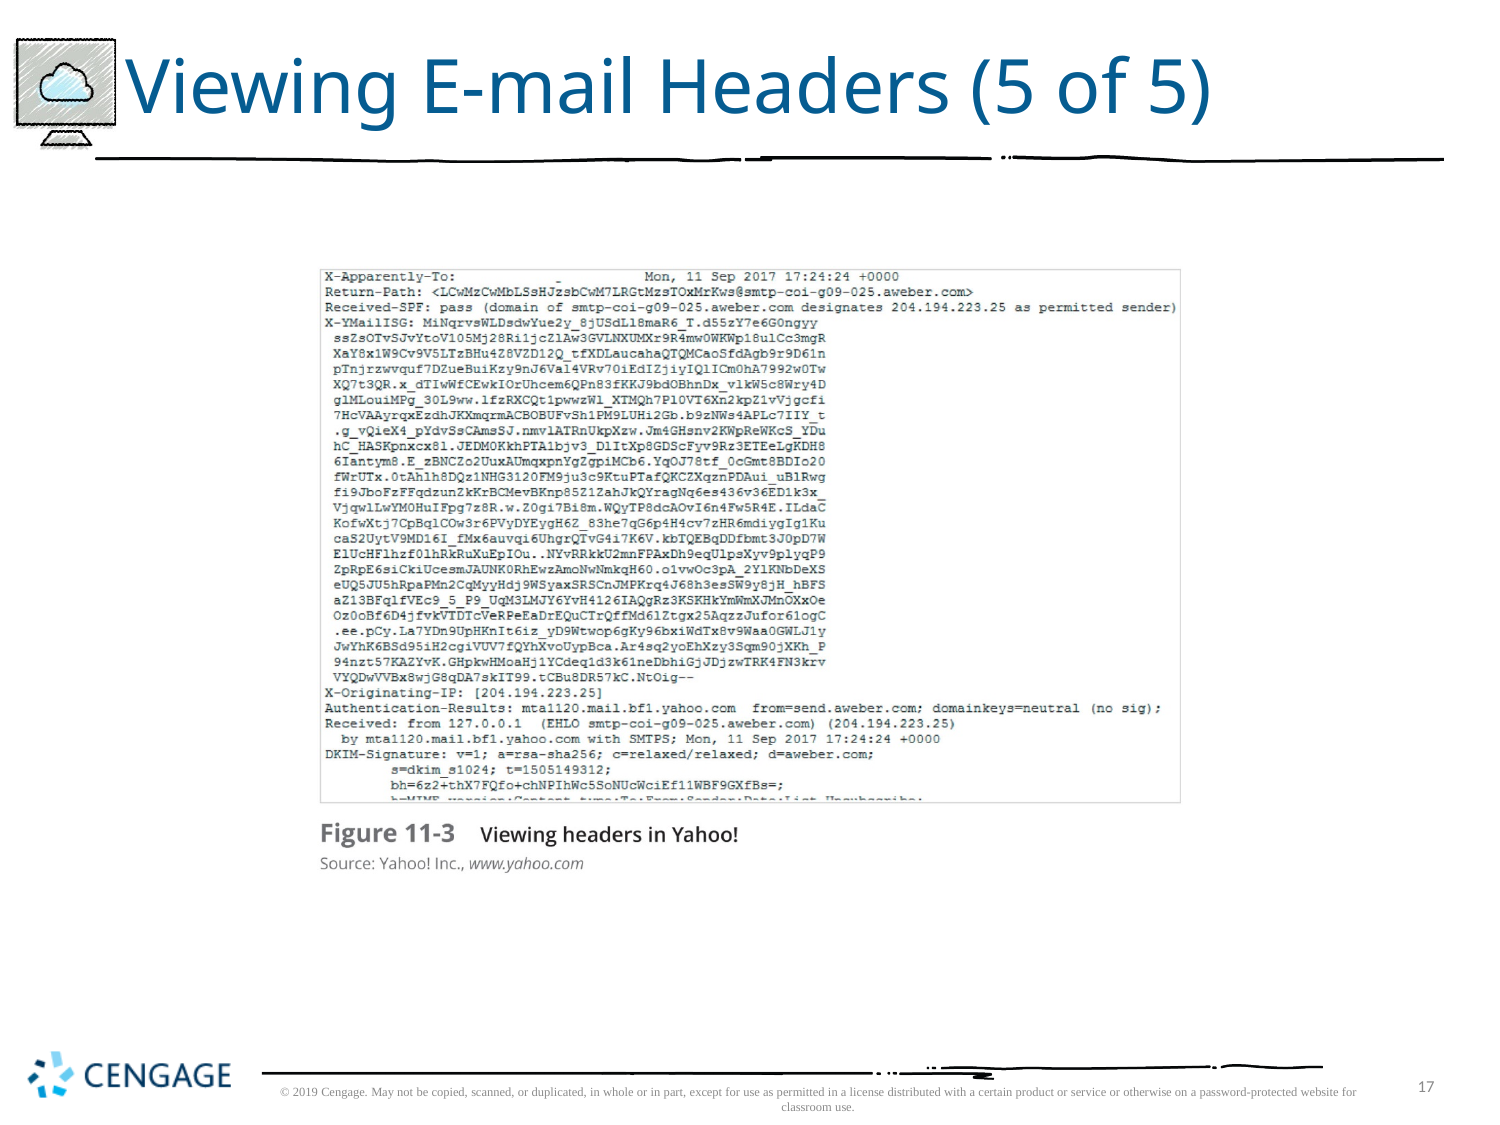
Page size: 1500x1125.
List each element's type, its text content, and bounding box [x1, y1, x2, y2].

picture [95, 155, 1444, 163]
footer © 2019 Cengage. May not be copied, scanned, or duplicated, in whole or in part, except for use as permitted in a license distributed with a certain product or service or otherwise on a password-protected website for classroom use. [261, 1079, 1375, 1120]
picture [261, 1064, 1323, 1079]
title Viewing E-mail Headers (5 of 5) [125, 52, 1442, 130]
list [317, 266, 1183, 876]
picture [12, 36, 117, 151]
picture [7, 1037, 244, 1111]
